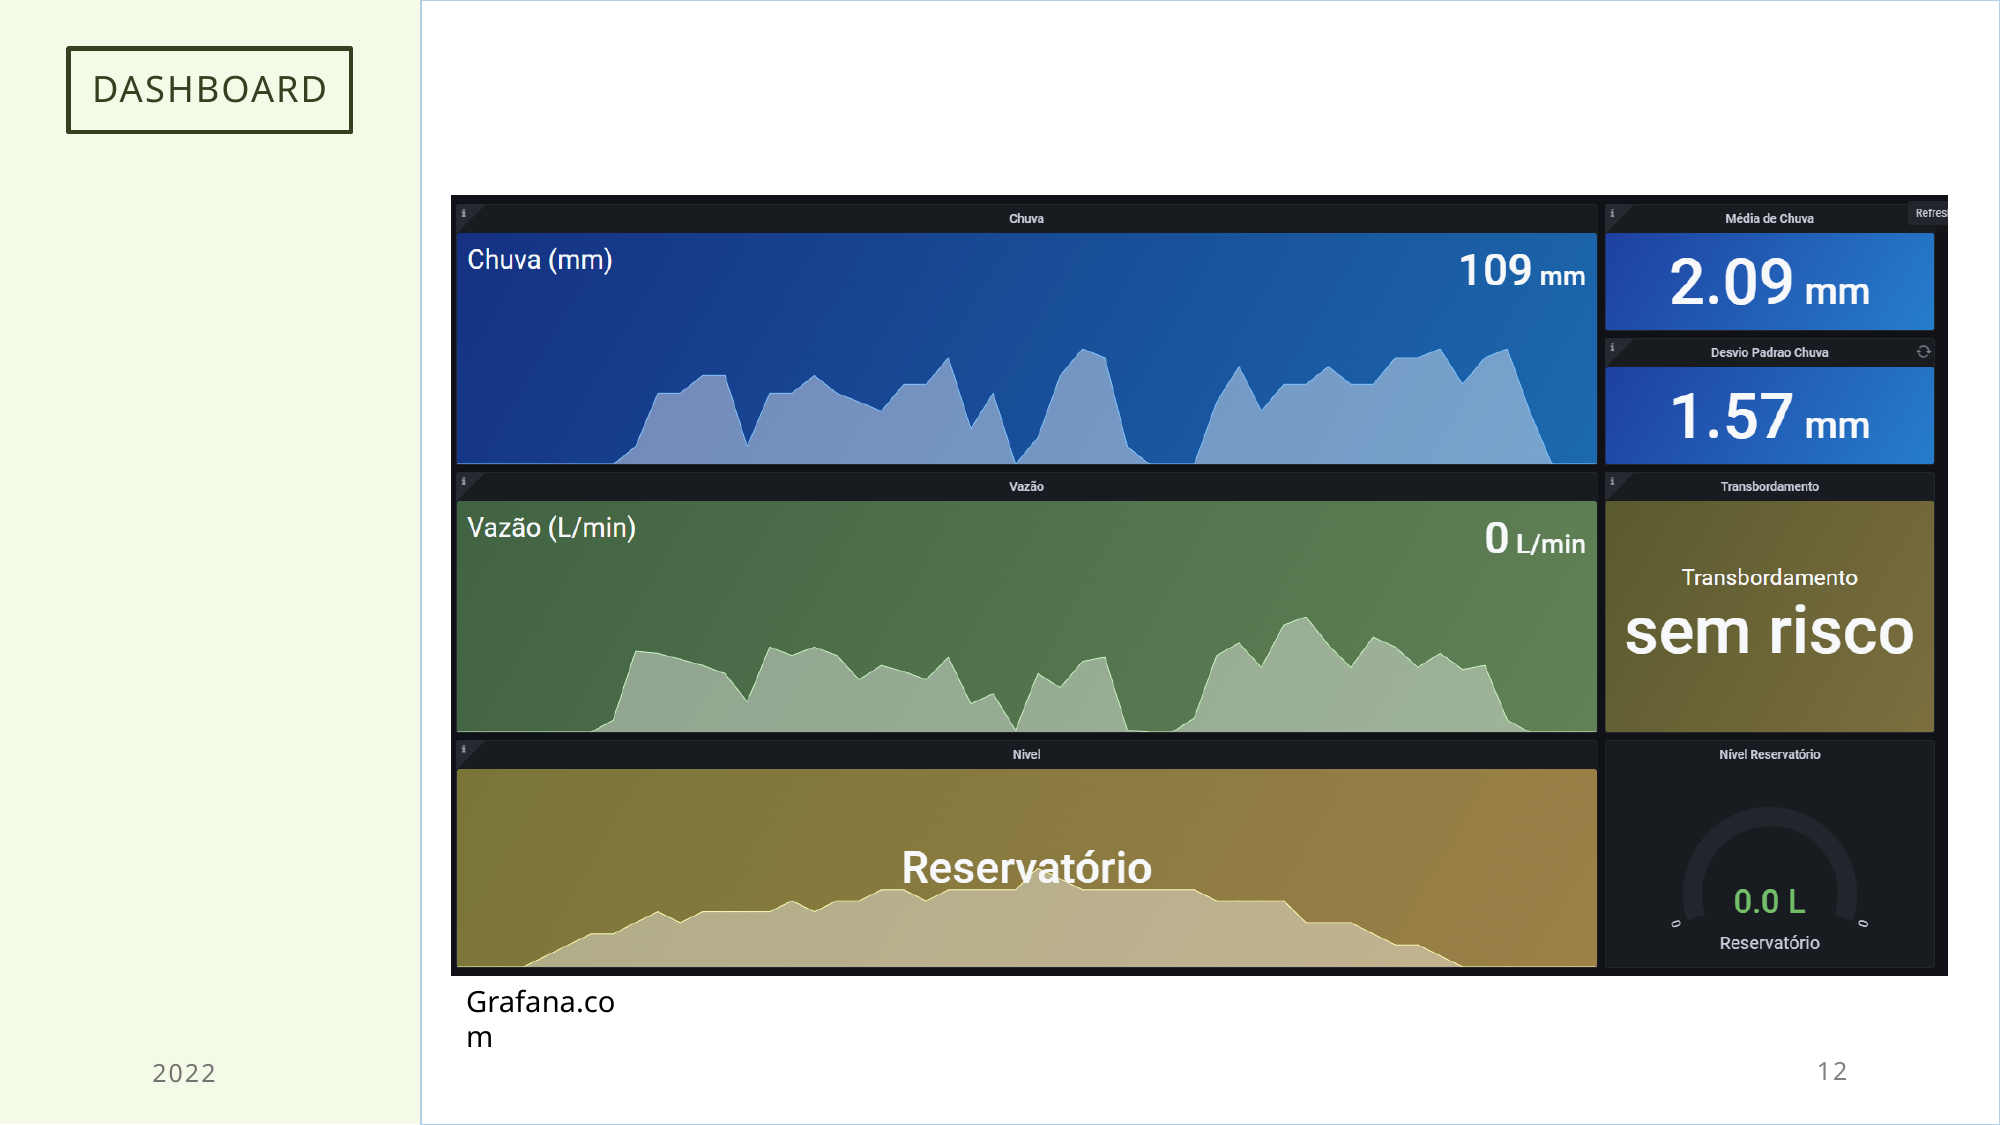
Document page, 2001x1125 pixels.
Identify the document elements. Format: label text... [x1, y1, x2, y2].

slide_number 12 [1606, 1042, 1863, 1103]
text_box [420, 0, 2000, 1125]
slide_number 2022 [137, 1042, 588, 1103]
picture [451, 195, 1948, 976]
text_box Grafana.com [451, 976, 639, 1061]
title DASHBOARD [66, 46, 353, 134]
